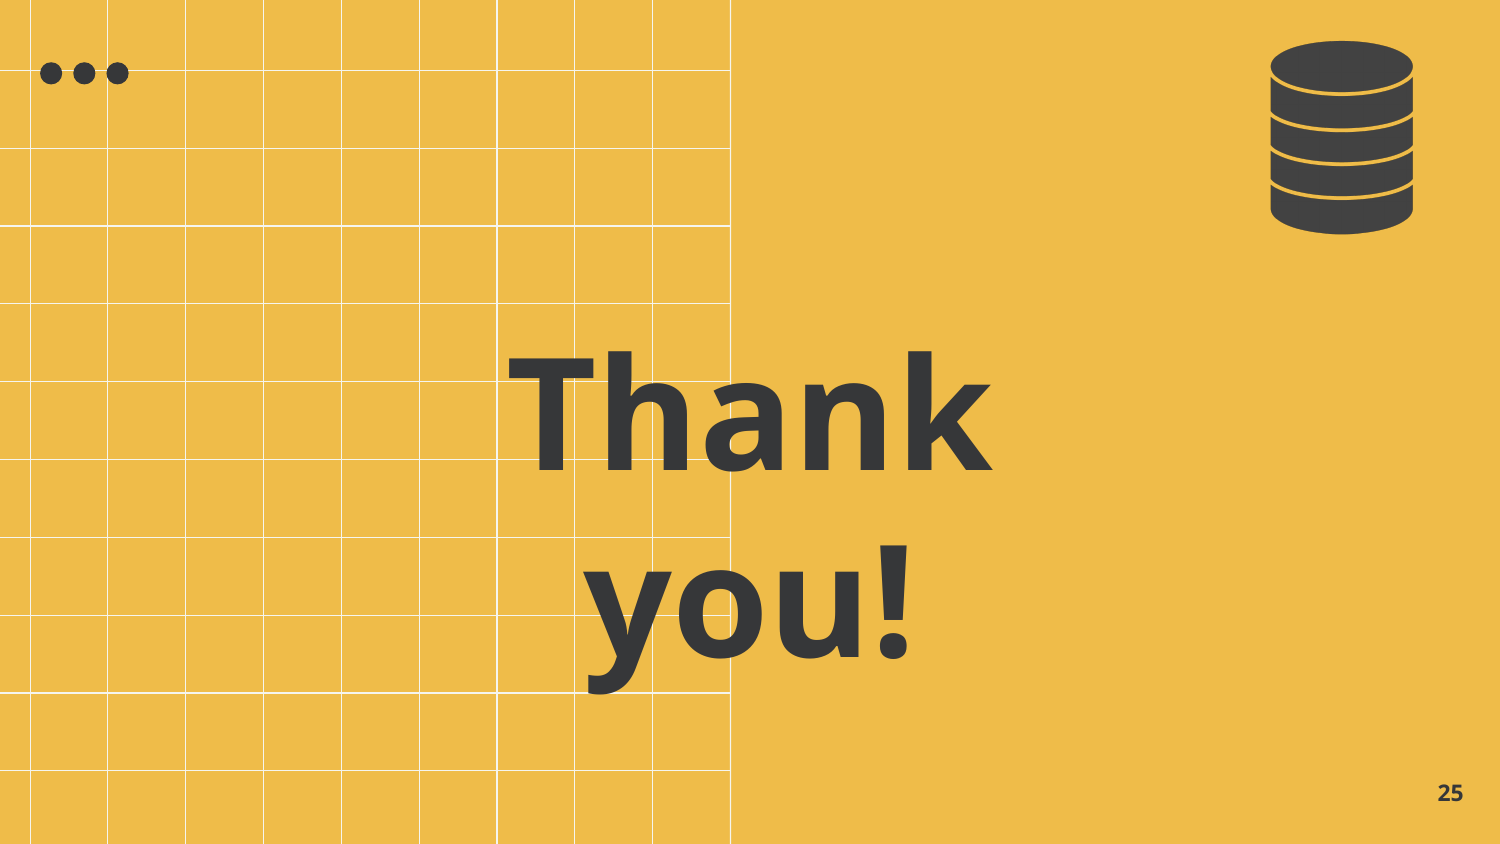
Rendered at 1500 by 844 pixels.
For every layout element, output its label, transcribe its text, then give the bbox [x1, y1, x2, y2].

picture [1212, 7, 1472, 266]
slide_number 25 [1374, 779, 1464, 809]
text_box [331, 313, 1169, 561]
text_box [0, 0, 732, 844]
